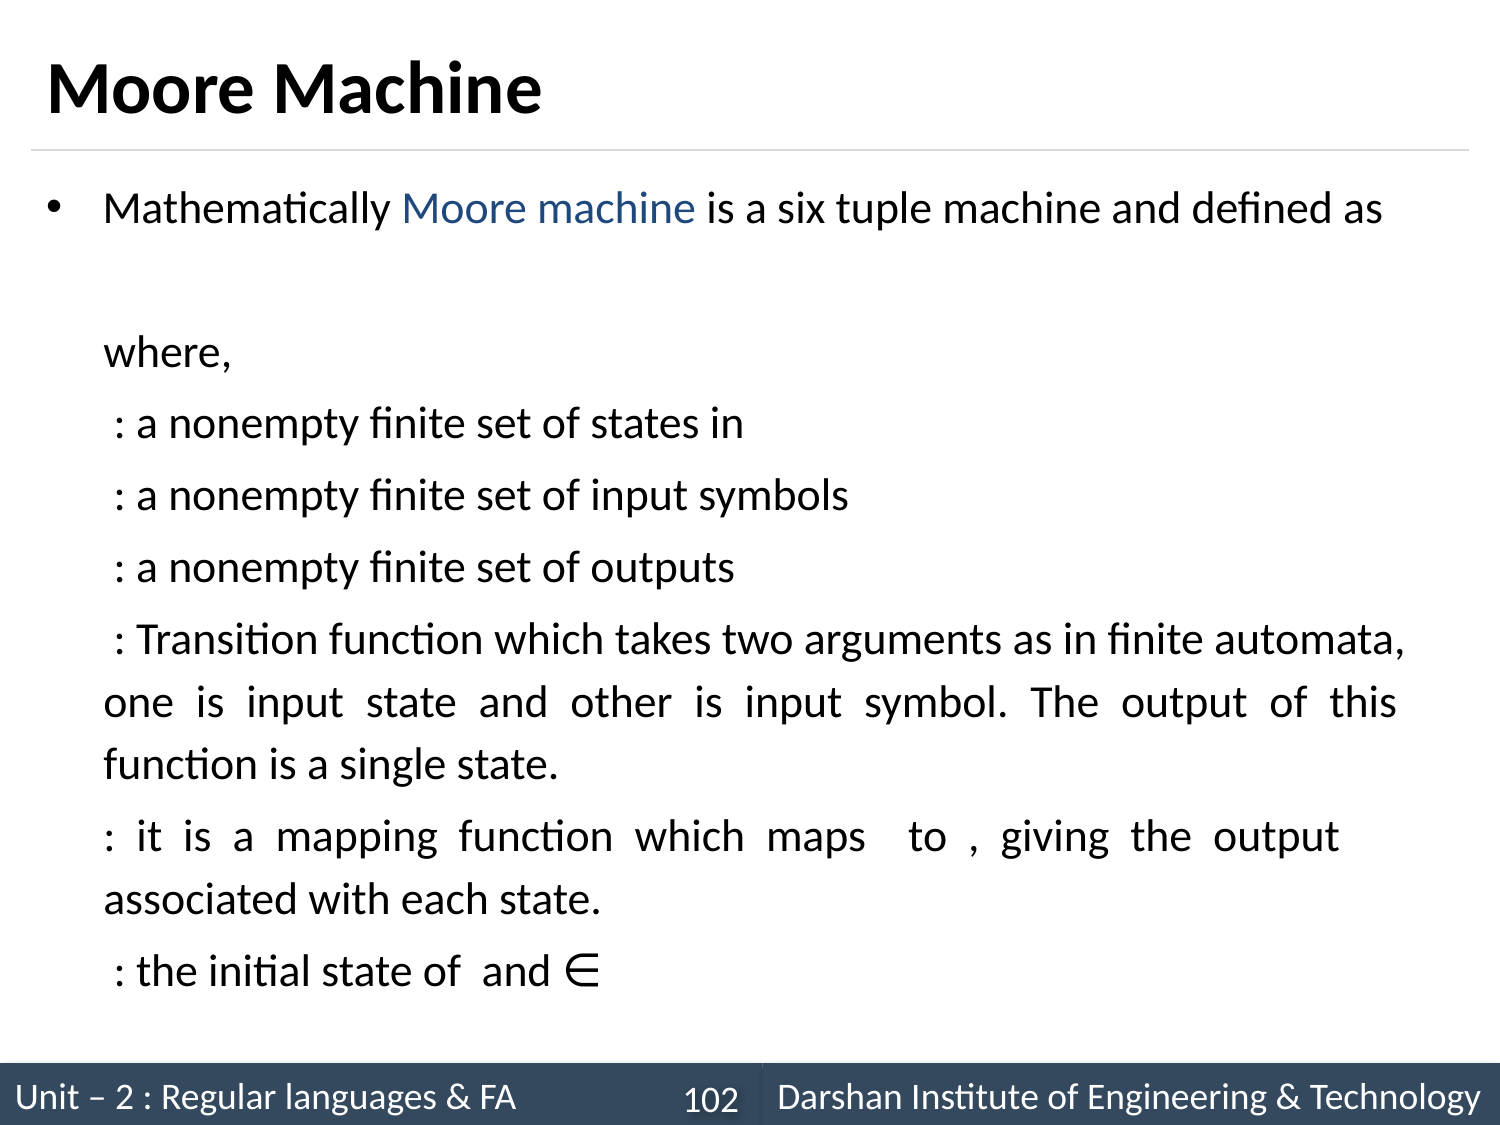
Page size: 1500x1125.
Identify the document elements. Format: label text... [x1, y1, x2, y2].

title Moore Machine [31, 17, 1469, 150]
